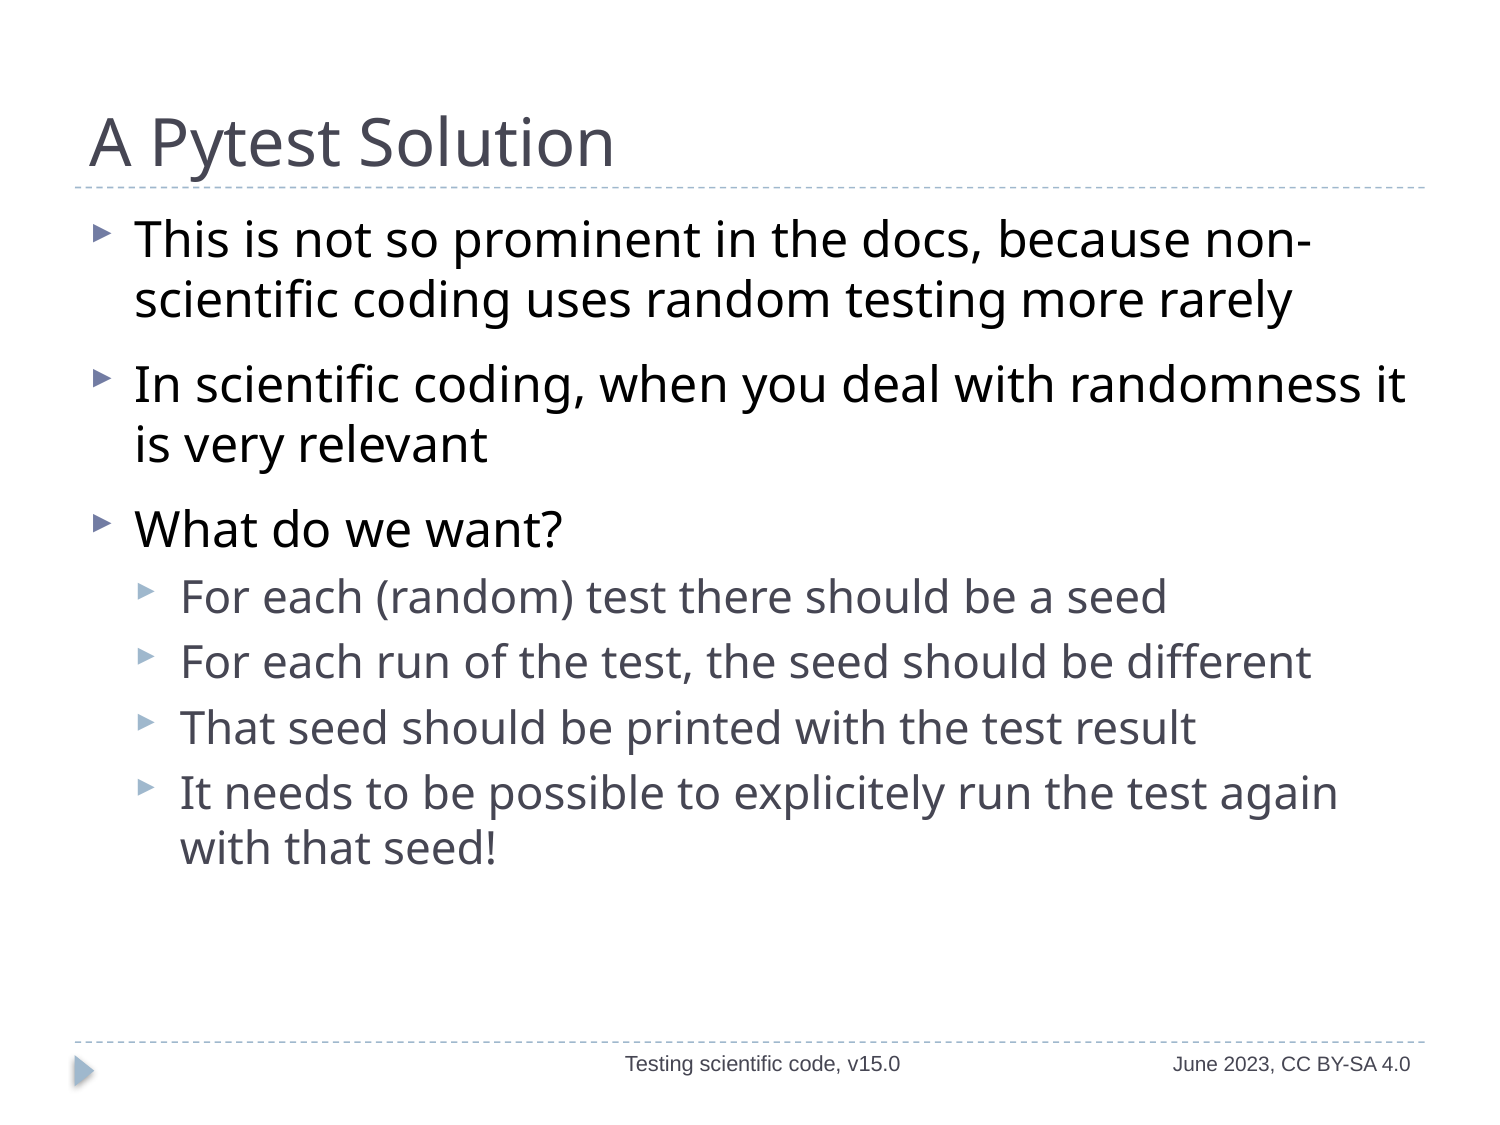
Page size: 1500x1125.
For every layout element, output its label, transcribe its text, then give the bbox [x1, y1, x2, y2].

list This is not so prominent in the docs, because non-scientific coding uses random testing more rarely In scientific coding, when you deal with randomness it is very relevant What do we want? For each (random) test there should be a seed For each run of the test, the seed should be different That seed should be printed with the test result It needs to be possible to explicitely run the test again with that seed! [75, 200, 1425, 1010]
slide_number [1051, 1042, 1426, 1103]
footer Testing scientific code, v15.0 [475, 1042, 1051, 1103]
title A Pytest Solution [75, 24, 1425, 188]
